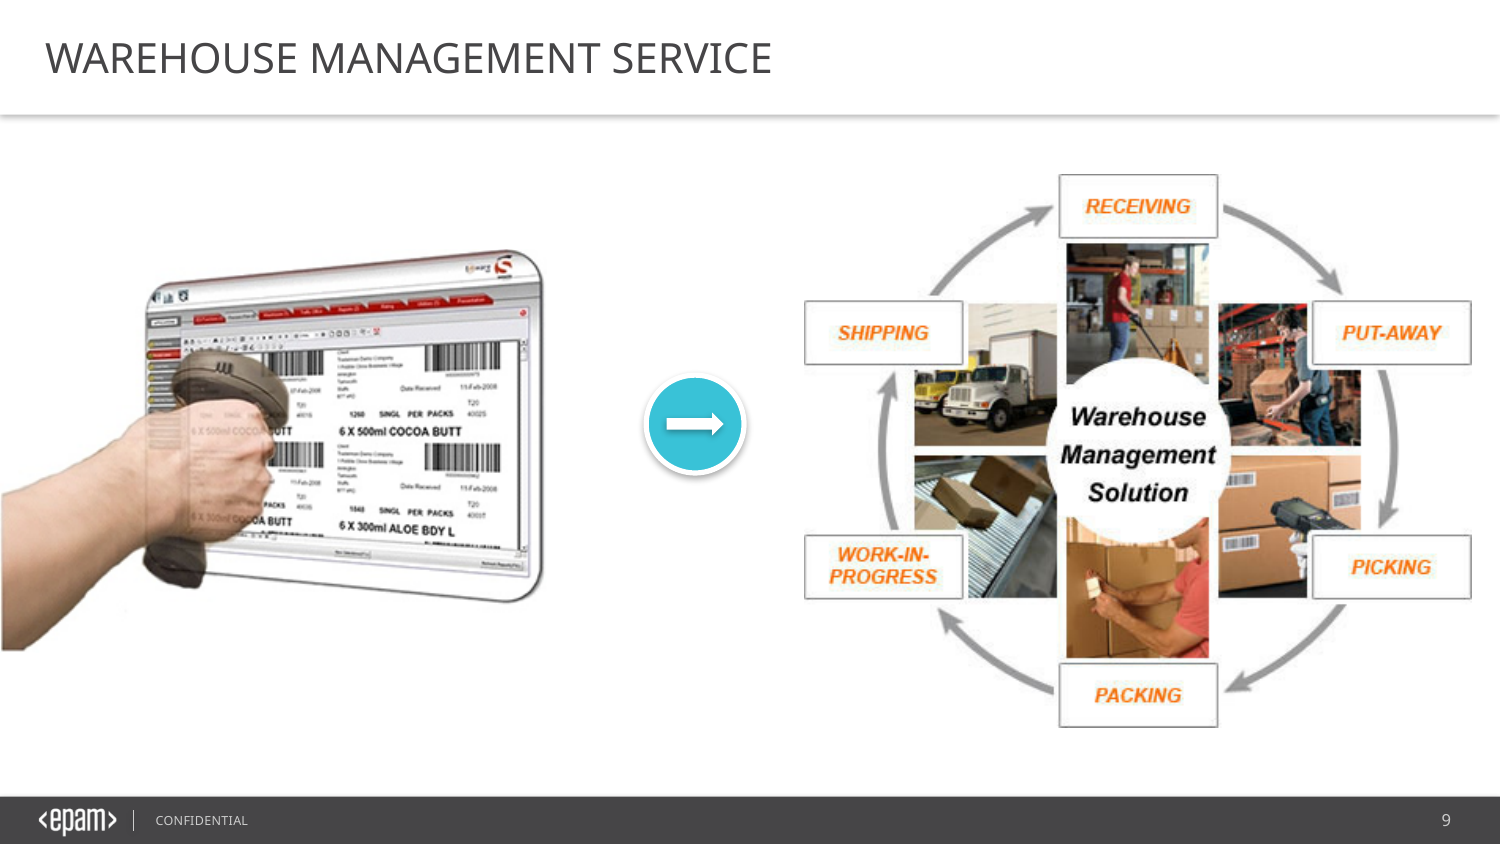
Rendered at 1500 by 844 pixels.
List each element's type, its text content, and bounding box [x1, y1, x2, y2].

picture [38, 808, 117, 837]
picture [0, 249, 547, 653]
picture [804, 174, 1472, 728]
text_box [665, 411, 725, 437]
list Warehouse management service [0, 0, 1500, 115]
text_box [645, 374, 745, 474]
